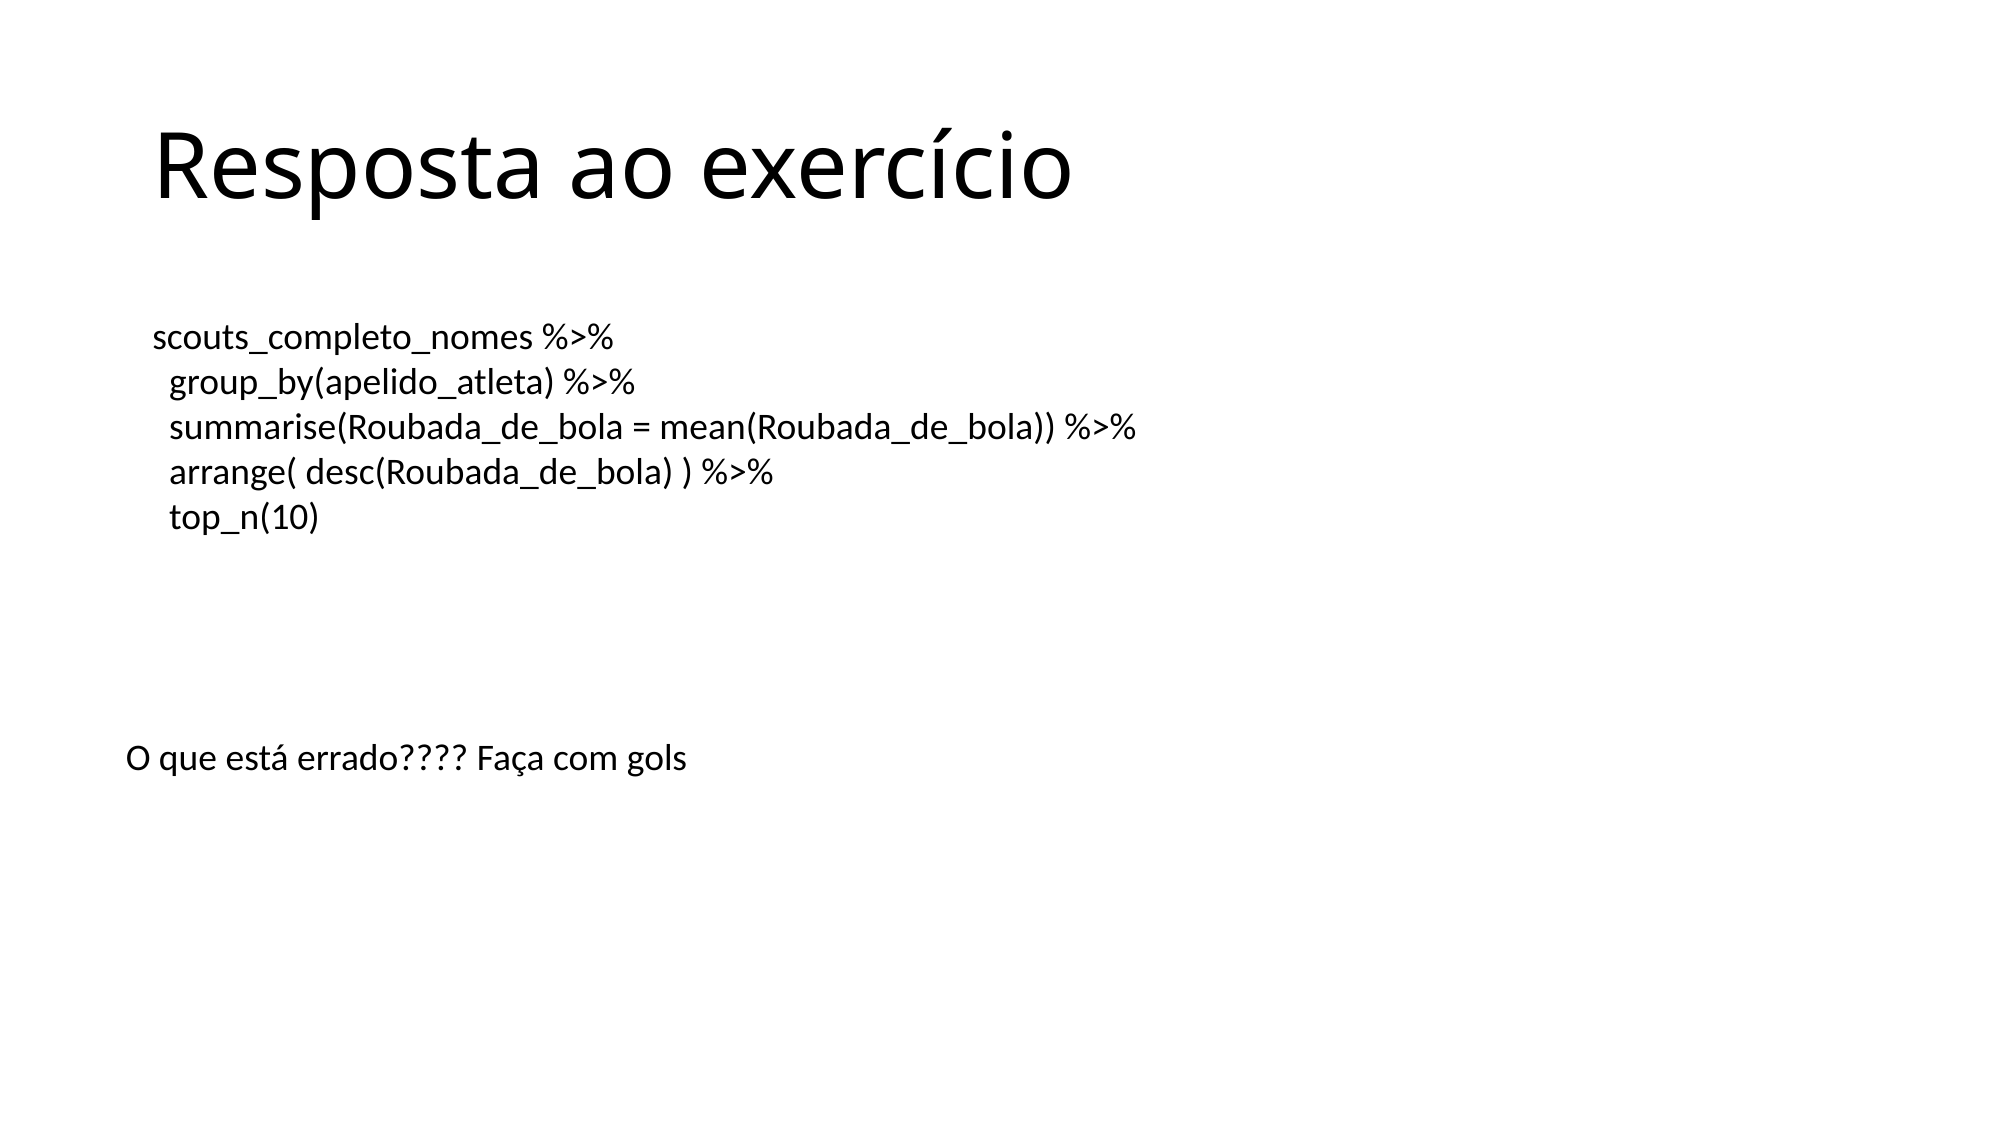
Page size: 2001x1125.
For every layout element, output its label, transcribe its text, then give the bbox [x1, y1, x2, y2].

text_box O que está errado???? Faça com gols [111, 725, 703, 786]
title Resposta ao exercício [137, 59, 1863, 278]
text_box scouts_completo_nomes %>% group_by(apelido_atleta) %>% summarise(Roubada_de_bola = mean(Roubada_de_bola)) %>% arrange( desc(Roubada_de_bola) ) %>% top_n(10) [137, 304, 1491, 545]
